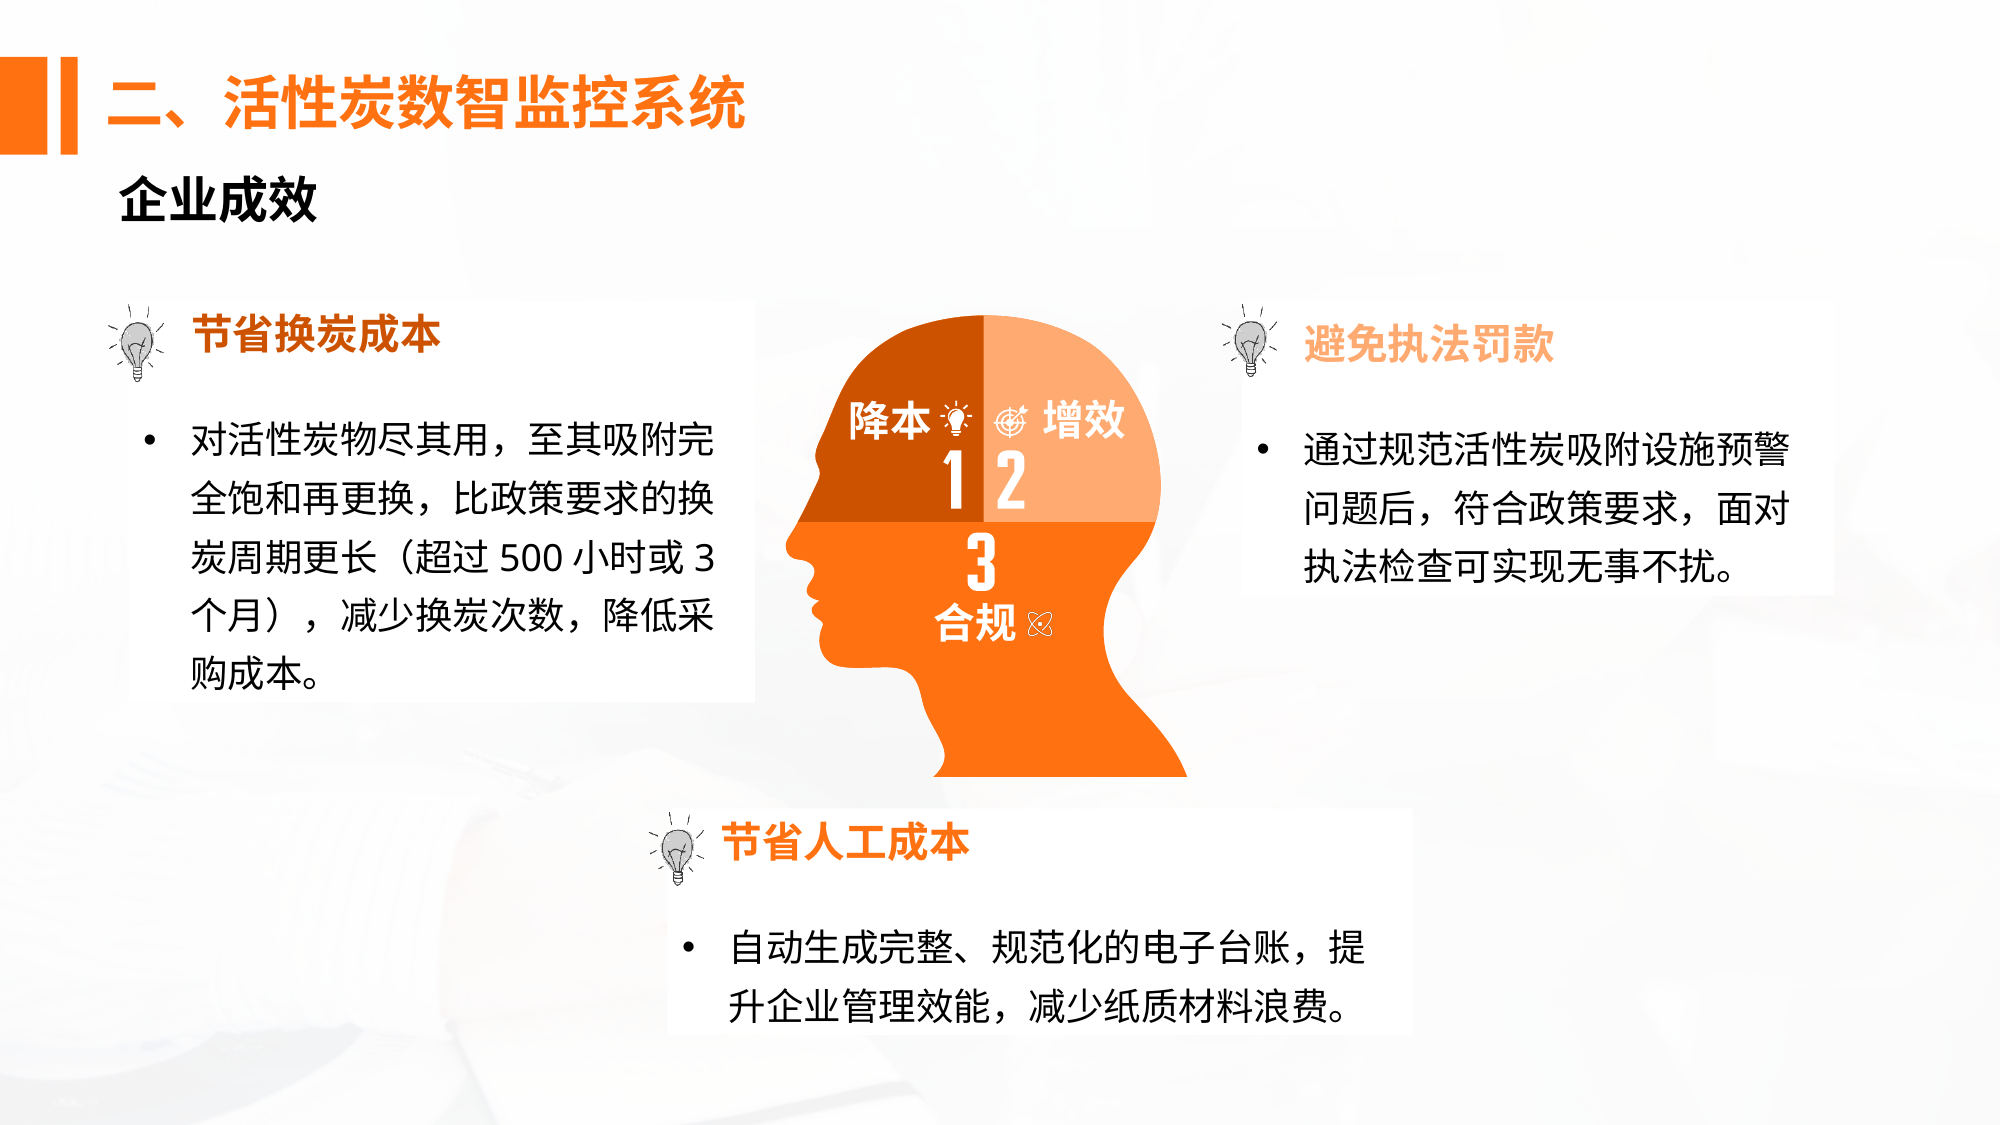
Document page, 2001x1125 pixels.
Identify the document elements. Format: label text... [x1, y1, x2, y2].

text_box [797, 315, 984, 522]
text_box [984, 522, 1188, 777]
text_box [785, 522, 984, 777]
text_box 企业成效 [103, 156, 353, 237]
text_box 避免执法罚款 通过规范活性炭吸附设施预警问题后，符合政策要求，面对执法检查可实现无事不扰。 [1242, 300, 1835, 596]
text_box 合规 [918, 589, 1044, 655]
picture [104, 299, 166, 387]
text_box [984, 315, 1161, 522]
text_box [997, 450, 1025, 509]
picture [1217, 299, 1280, 381]
picture [644, 808, 707, 890]
text_box 降本 [833, 387, 961, 452]
text_box [967, 532, 995, 589]
picture [1025, 609, 1055, 639]
text_box [993, 404, 1028, 439]
list 二、活性炭数智监控系统 [90, 61, 1143, 150]
text_box [961, 410, 965, 425]
text_box 节省人工成本 自动生成完整、规范化的电子台账，提升企业管理效能，减少纸质材料浪费。 [667, 808, 1414, 1036]
text_box 增效 [1028, 386, 1158, 451]
text_box 节省换炭成本 对活性炭物尽其用，至其吸附完全饱和再更换，比政策要求的换炭周期更长（超过500小时或3个月），减少换炭次数，降低采购成本。 [128, 300, 755, 703]
text_box [943, 450, 962, 509]
